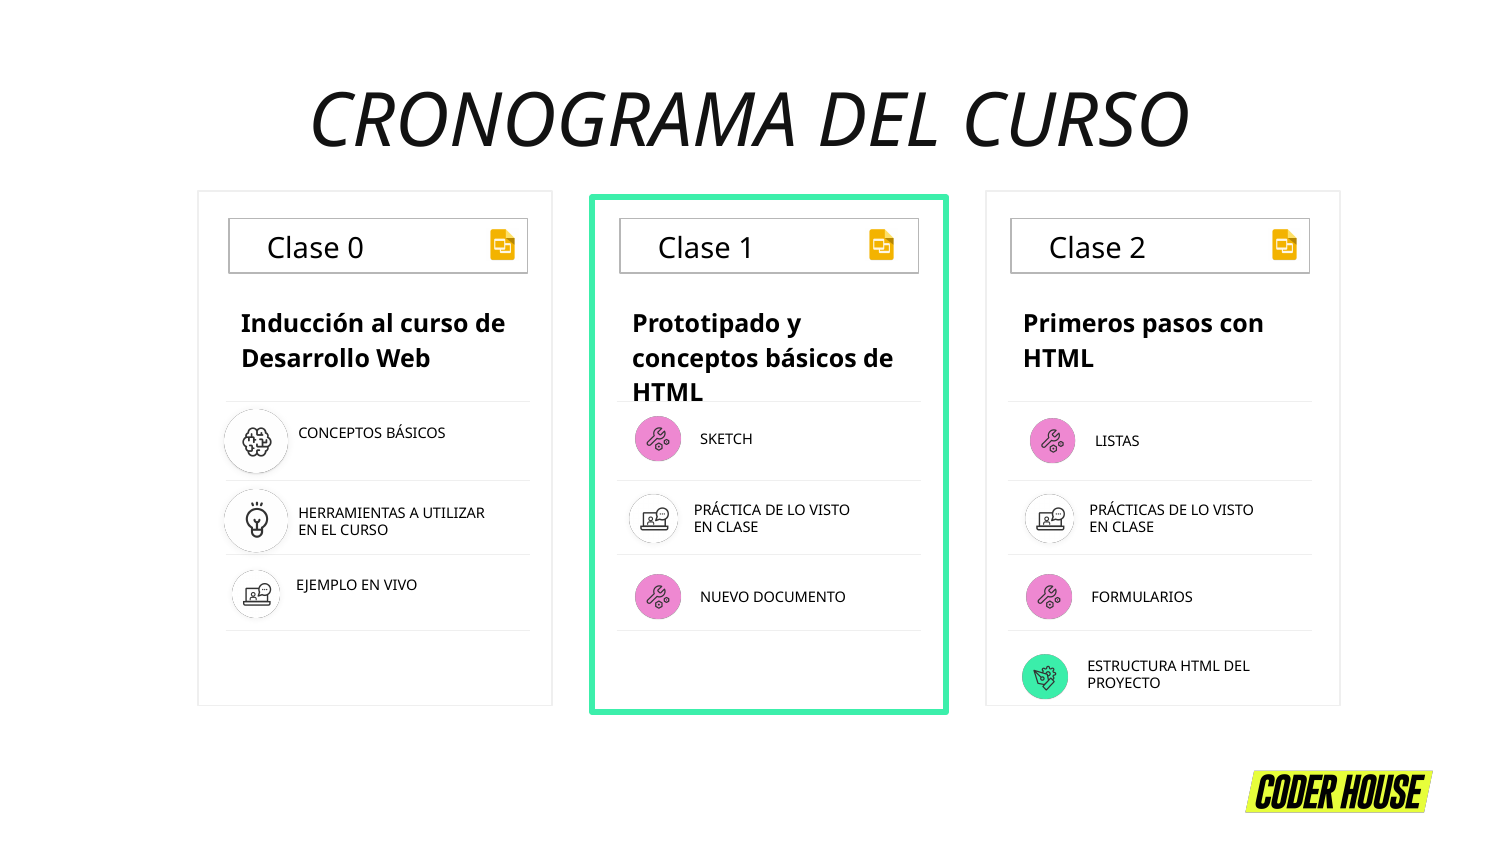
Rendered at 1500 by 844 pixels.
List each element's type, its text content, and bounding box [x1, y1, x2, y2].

text_box Inducción al curso de Desarrollo Web [226, 288, 531, 358]
text_box [985, 190, 1340, 706]
text_box [455, 218, 528, 273]
picture [632, 413, 684, 464]
text_box Primeros pasos con HTML [1007, 288, 1313, 358]
text_box FORMULARIOS [1078, 573, 1297, 620]
picture [632, 571, 684, 622]
picture [1241, 764, 1437, 819]
picture [486, 227, 520, 261]
text_box PRÁCTICAS DE LO VISTO EN CLASE [1083, 488, 1269, 538]
text_box Prototipado y conceptos básicos de HTML [617, 288, 922, 358]
picture [1019, 651, 1071, 703]
text_box [1010, 218, 1033, 273]
text_box SKETCH [686, 415, 906, 462]
picture [1018, 488, 1080, 550]
text_box [198, 190, 553, 706]
text_box NUEVO DOCUMENTO [686, 573, 906, 620]
text_box [619, 218, 642, 273]
text_box [1237, 218, 1310, 273]
picture [865, 227, 898, 261]
picture [225, 563, 287, 625]
text_box Clase 1 [642, 214, 846, 275]
picture [216, 401, 296, 561]
text_box PRÁCTICA DE LO VISTO EN CLASE [688, 488, 874, 538]
picture [1023, 571, 1075, 622]
text_box HERRAMIENTAS A UTILIZAR EN EL CURSO [300, 488, 512, 541]
text_box EJEMPLO EN VIVO [291, 563, 509, 613]
text_box [228, 218, 251, 273]
picture [1027, 415, 1079, 467]
text_box Clase 2 [1033, 214, 1237, 275]
text_box LISTAS [1080, 417, 1300, 464]
picture [623, 488, 684, 550]
text_box CRONOGRAMA DEL CURSO [229, 34, 1271, 198]
text_box [846, 218, 919, 273]
text_box ESTRUCTURA HTML DEL PROYECTO [1072, 641, 1301, 689]
text_box CONCEPTOS BÁSICOS [300, 410, 478, 461]
text_box Clase 0 [251, 214, 455, 275]
text_box [592, 198, 947, 713]
picture [1268, 227, 1301, 261]
